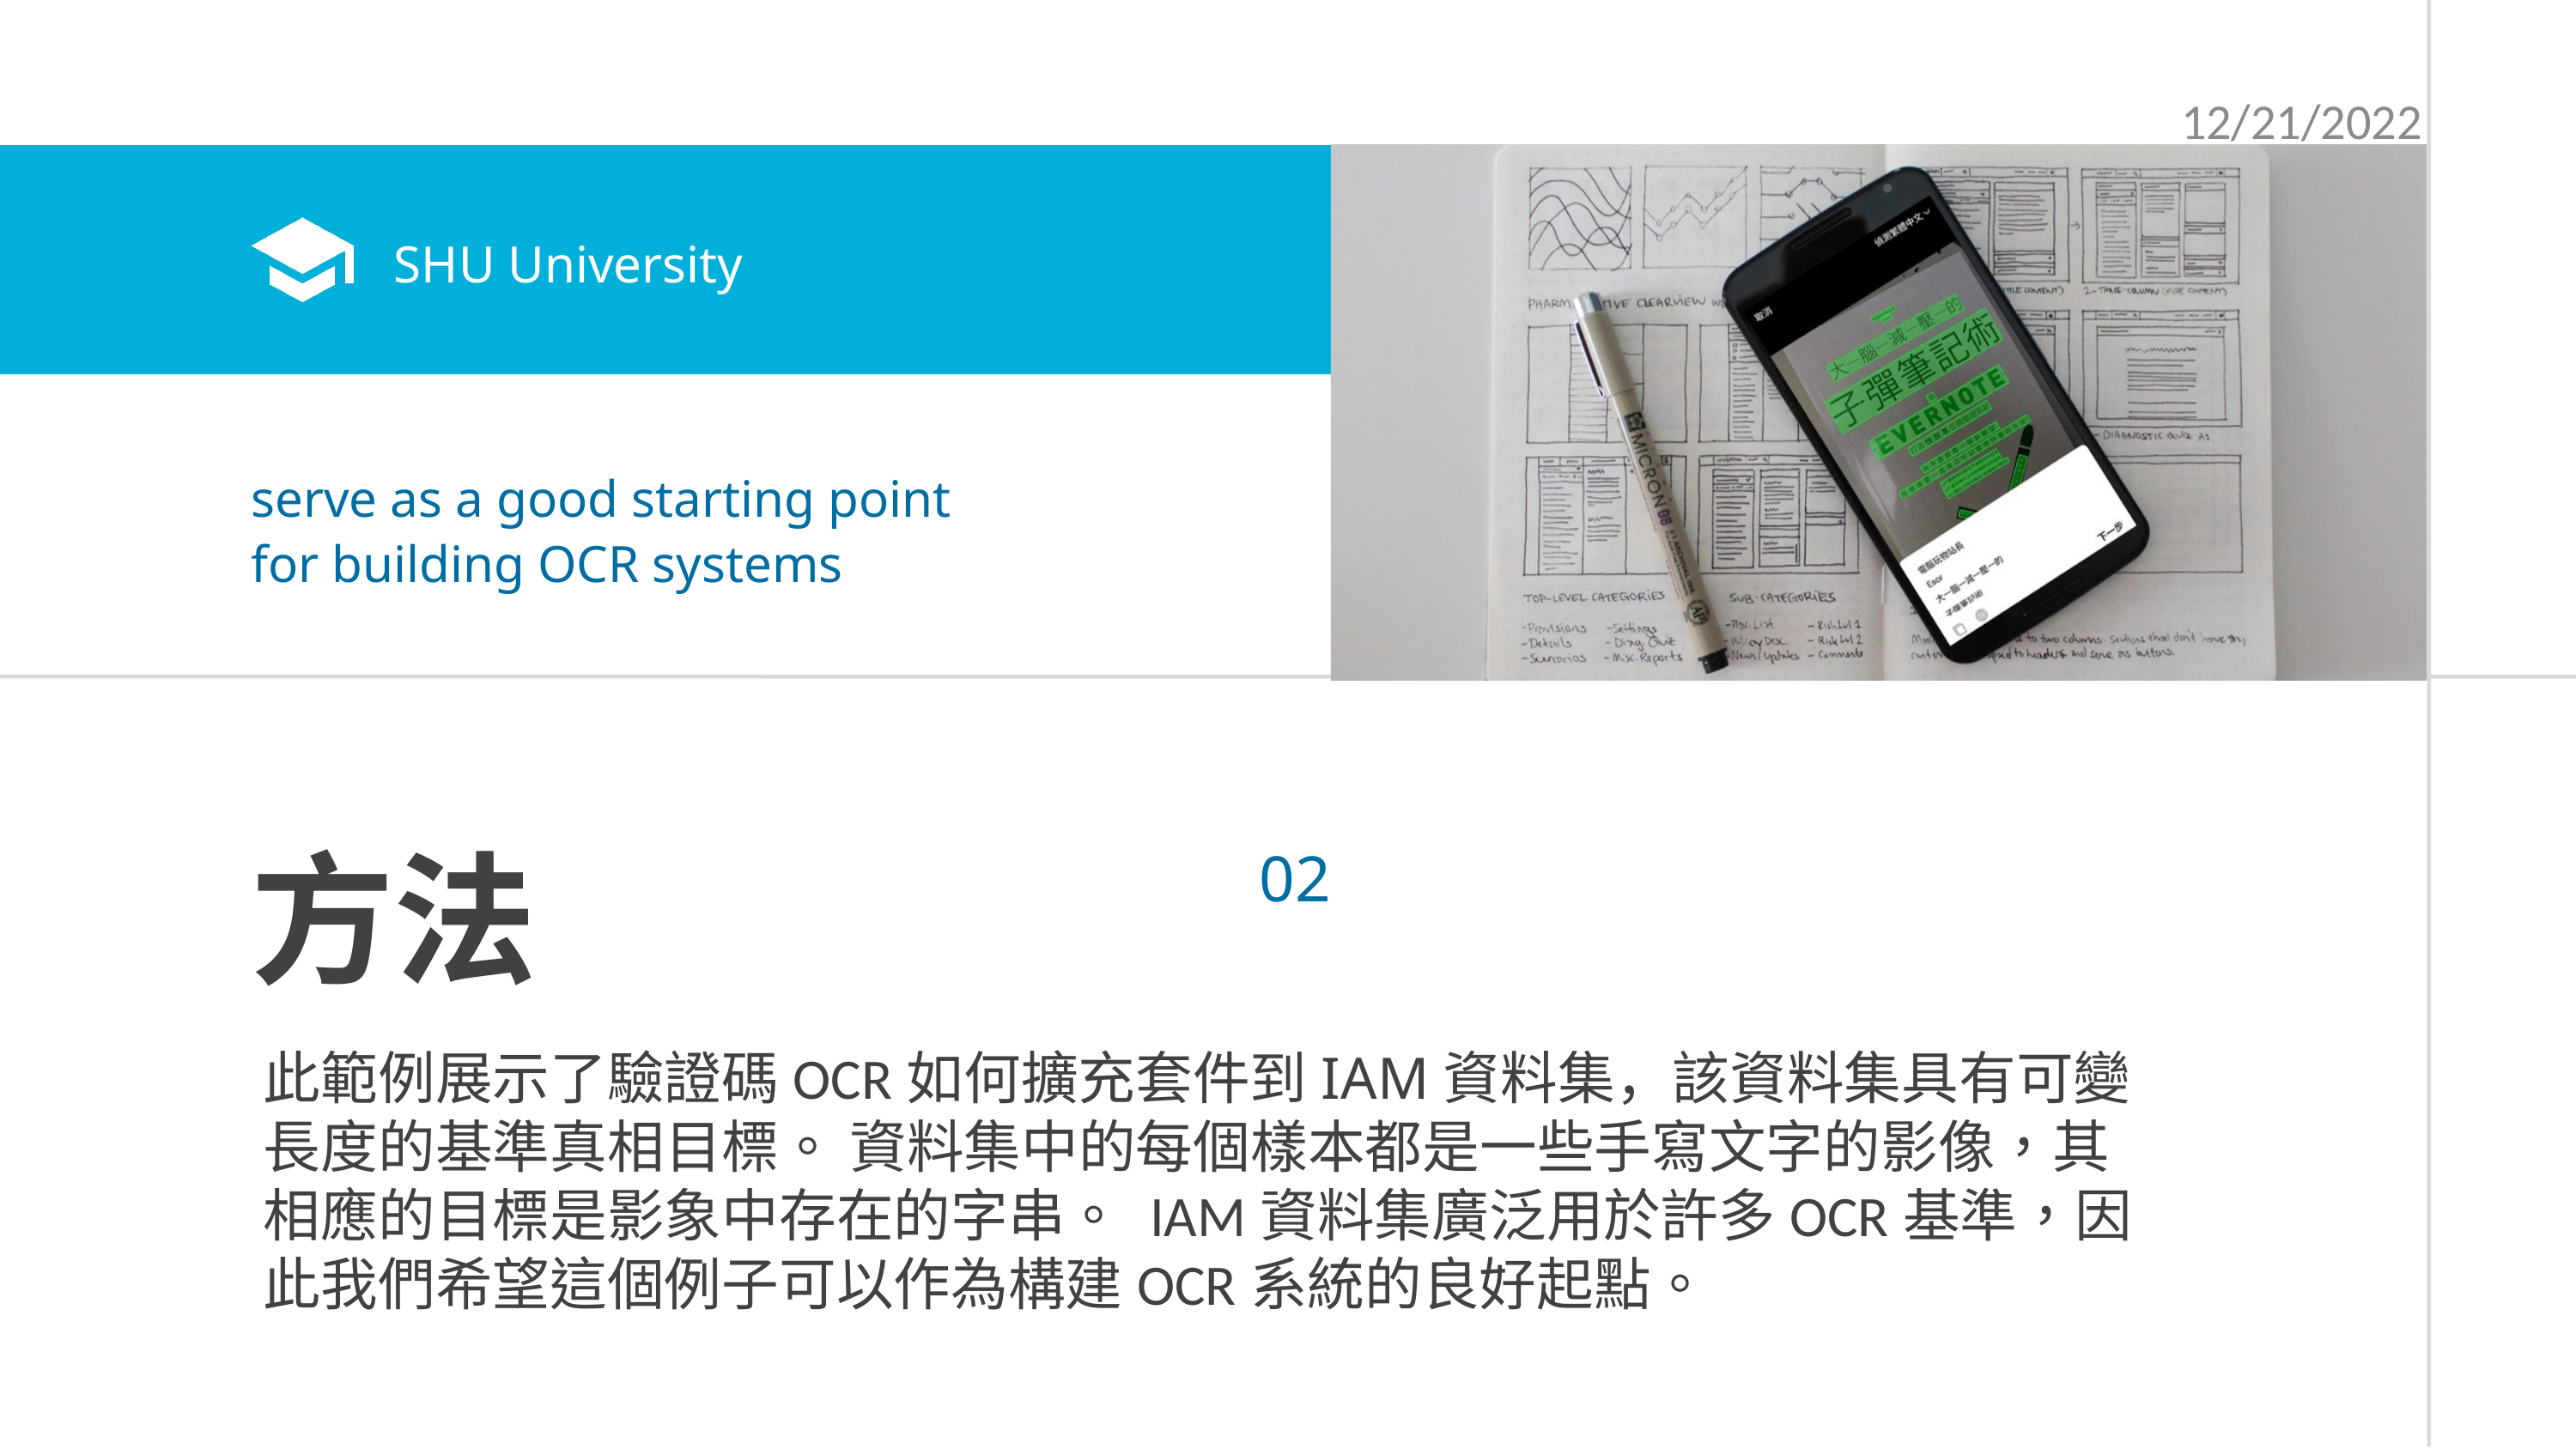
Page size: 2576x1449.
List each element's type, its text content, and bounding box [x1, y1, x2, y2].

picture [1330, 144, 2427, 682]
picture [253, 218, 353, 282]
text_box 此範例展示了驗證碼OCR如何擴充套件到IAM資料集，該資料集具有可變長度的基準真相目標。 資料集中的每個樣本都是一些手寫文字的影像，其相應的目標是影象中存在的字串。 IAM資料集廣泛用於許多OCR基準，因此我們希望這個例子可以作為構建OCR系統的良好起點。 [251, 1035, 2147, 1323]
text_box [0, 144, 1329, 375]
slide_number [2168, 93, 2469, 145]
text_box 02 [1193, 788, 1331, 914]
text_box serve as a good starting point for building OCR systems [251, 462, 1013, 593]
picture [270, 267, 335, 301]
text_box 方法 [251, 844, 1262, 1003]
